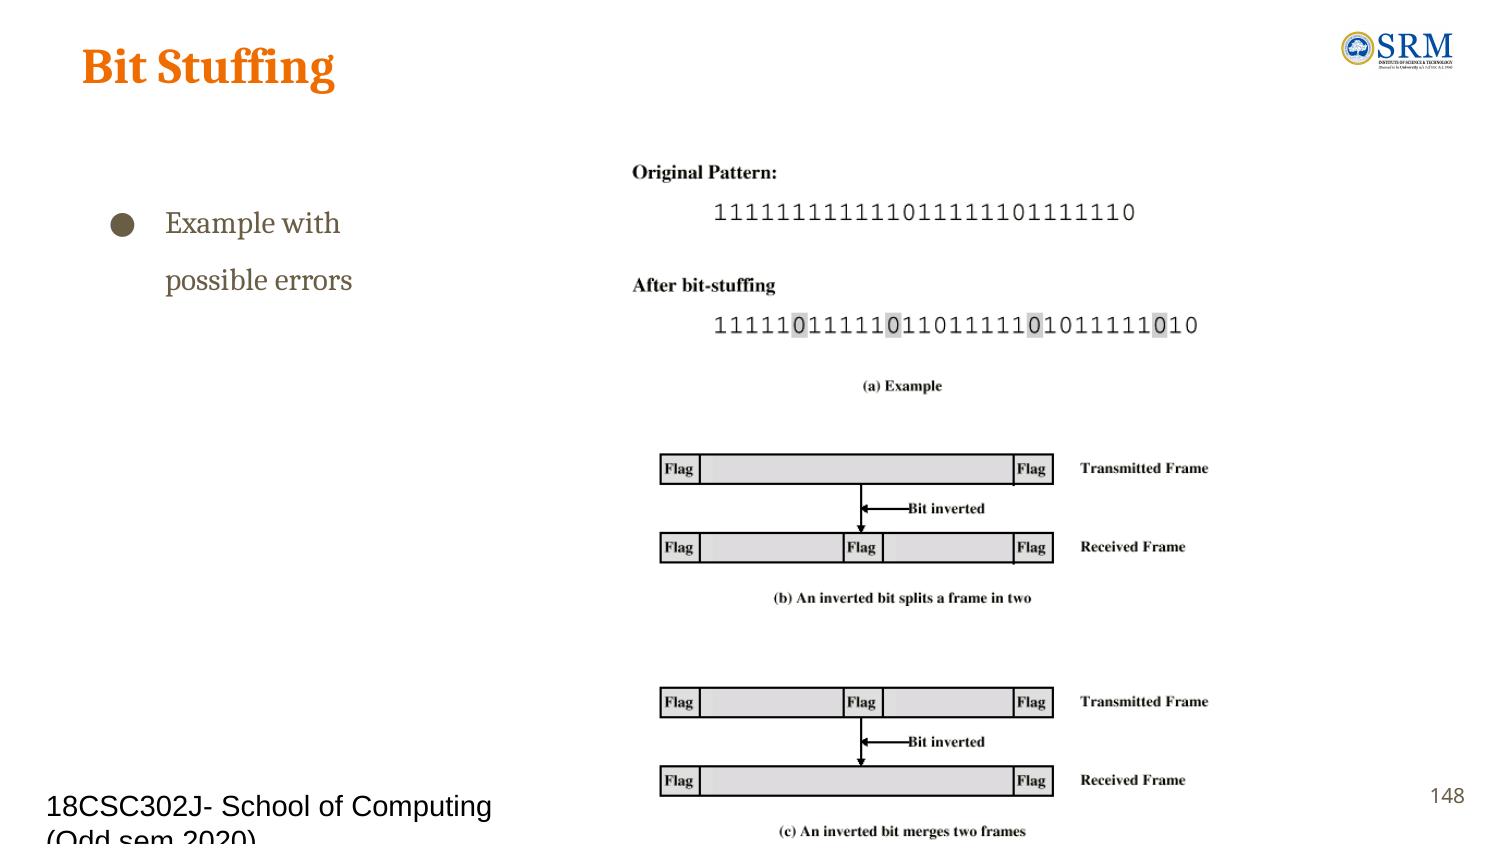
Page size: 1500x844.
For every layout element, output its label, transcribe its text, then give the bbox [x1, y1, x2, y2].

picture [1339, 18, 1455, 83]
slide_number 148 [1389, 764, 1480, 830]
title Bit Stuffing [66, 18, 1413, 160]
list Example with possible errors [75, 168, 622, 746]
picture [627, 159, 1225, 844]
footer 18CSC302J- School of Computing (Odd sem 2020) [34, 782, 541, 827]
